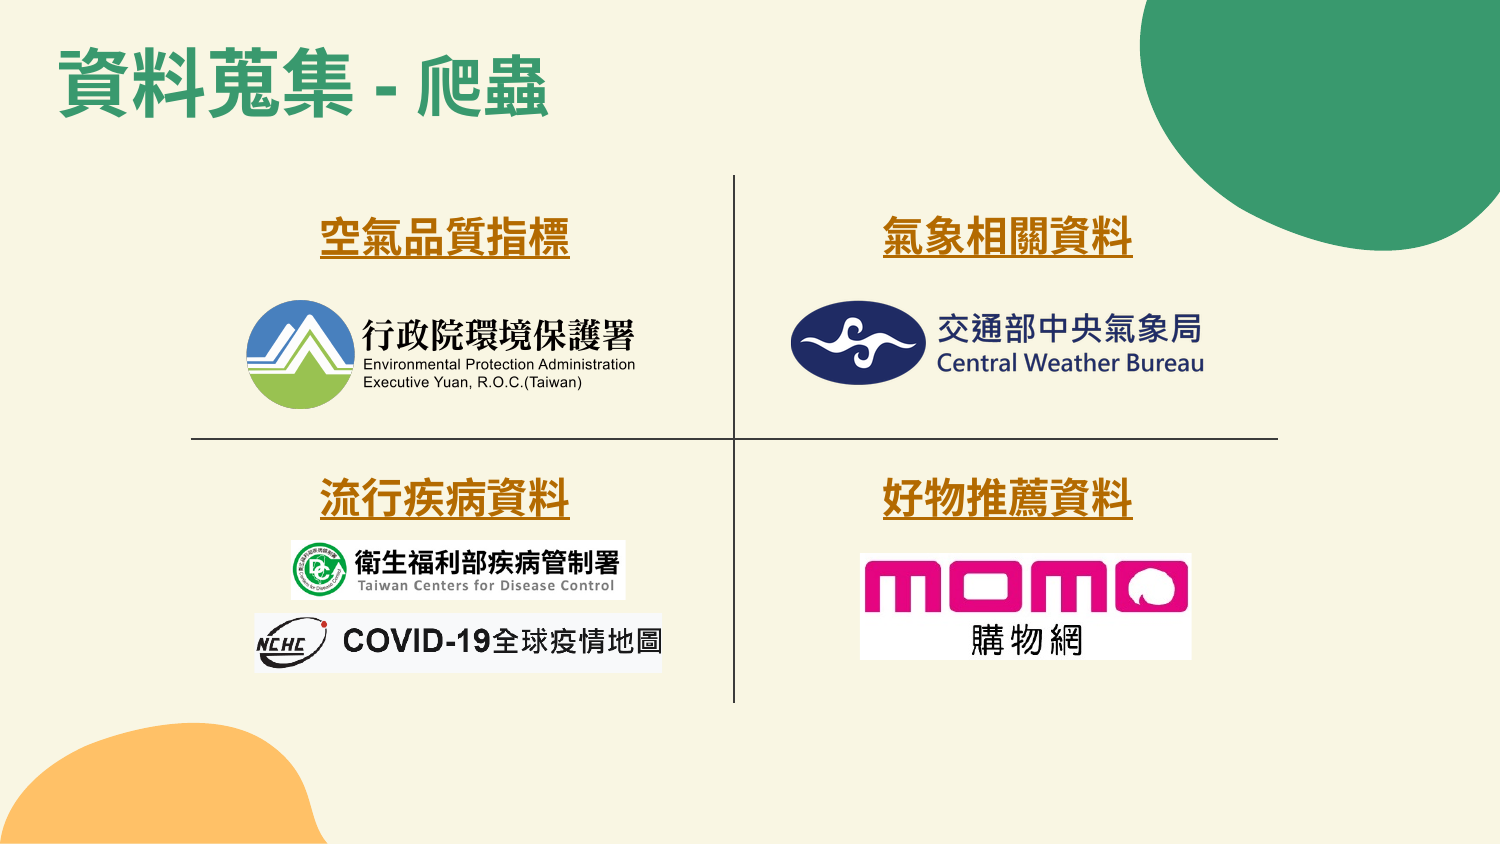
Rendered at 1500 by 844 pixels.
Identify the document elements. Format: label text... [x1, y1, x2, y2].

text_box [1139, 0, 1500, 251]
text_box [190, 174, 1279, 704]
title 資料蒐集-爬蟲 [41, 21, 586, 115]
text_box [0, 722, 328, 844]
